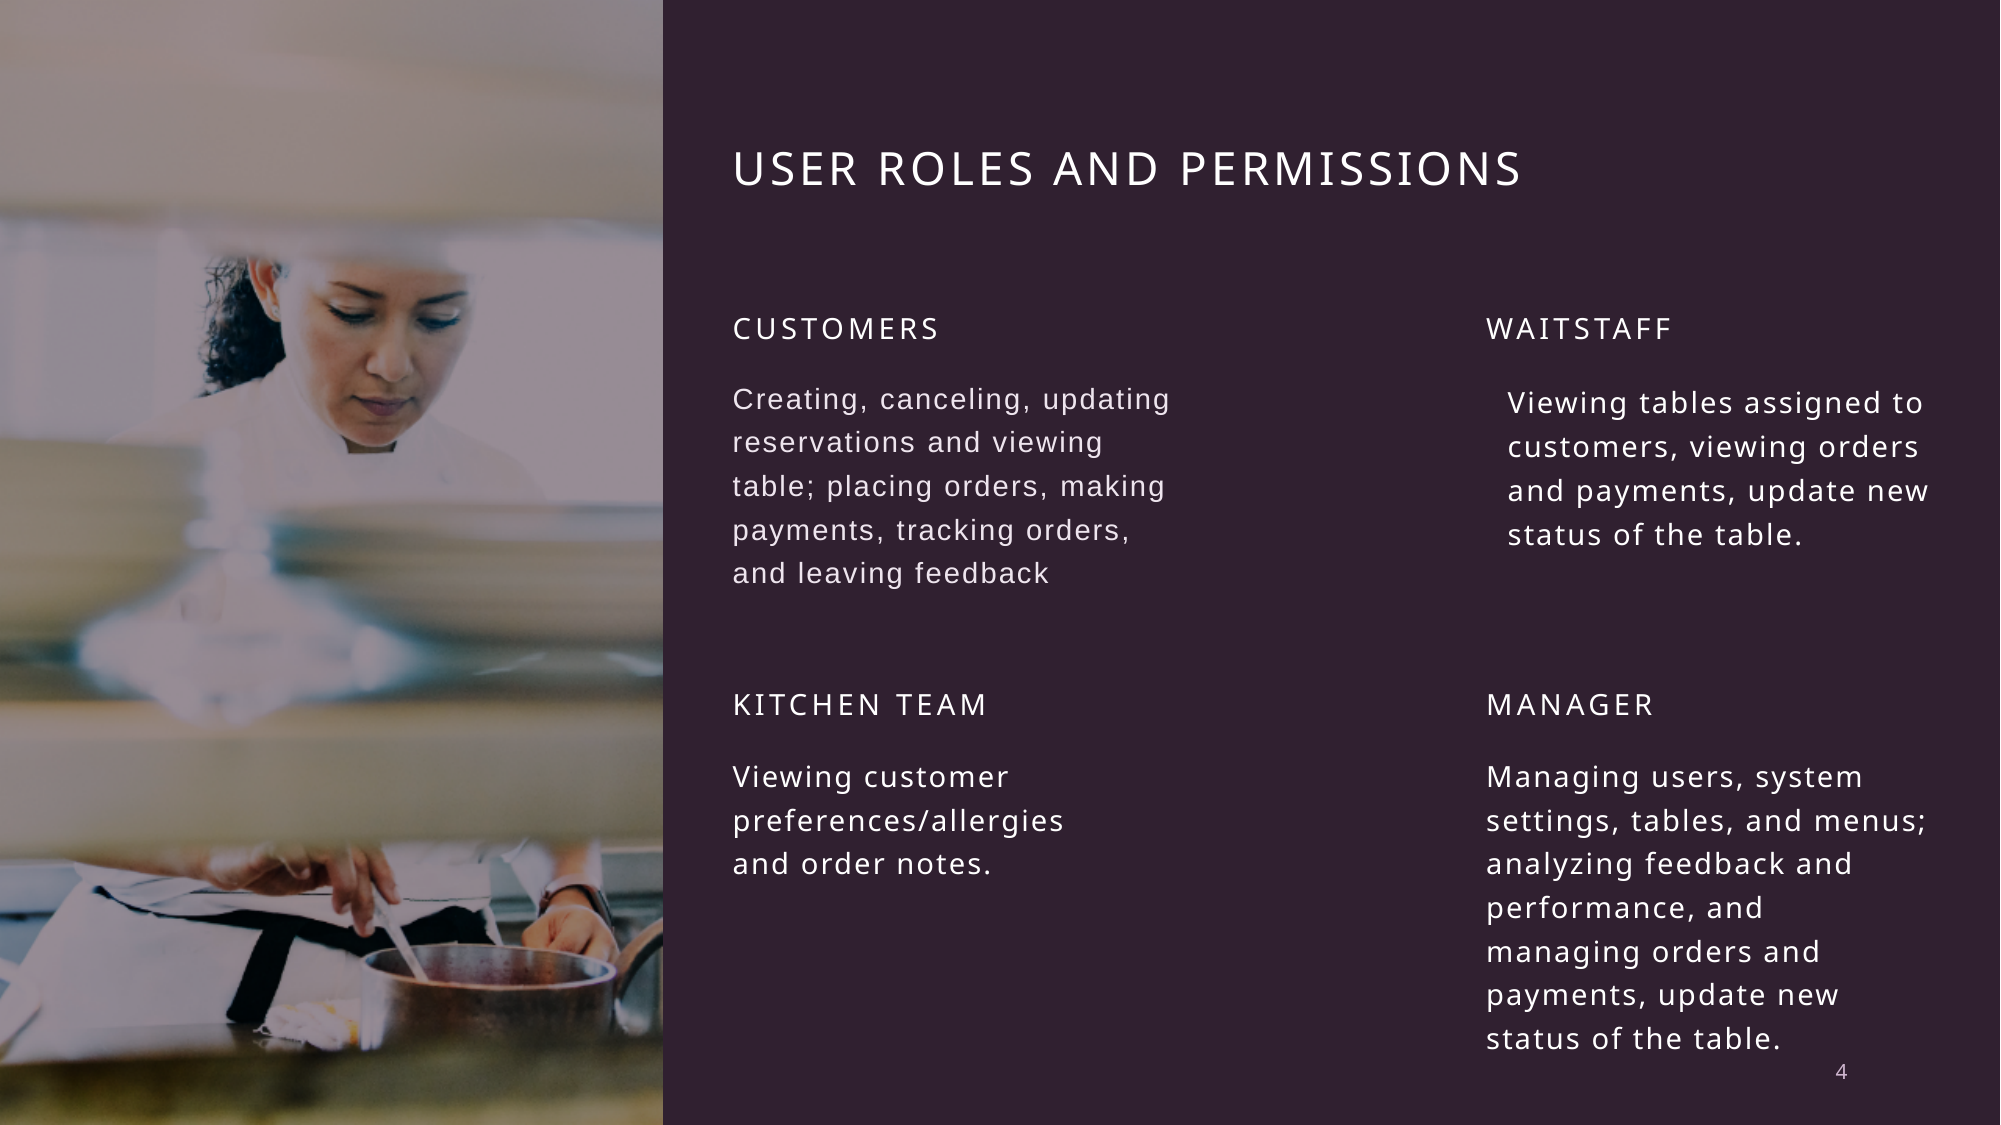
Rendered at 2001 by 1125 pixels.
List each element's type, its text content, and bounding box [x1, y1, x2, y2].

list KITCHEN TEAM [717, 667, 1109, 742]
title USER ROLES AND PERMISSIONS [717, 146, 1554, 196]
list Viewing tables assigned to customers, viewing orders and payments, update new status of the table. [1493, 368, 1967, 623]
picture [0, 0, 663, 1125]
list CUSTOMERS [717, 292, 1109, 369]
subtitle Creating, canceling, updating reservations and viewing table; placing orders, making payments, tracking orders, and leaving feedback [717, 363, 1192, 708]
slide_number 4 [1412, 1042, 1863, 1103]
list Viewing customer preferences/allergies and order notes. ​ [717, 742, 1109, 997]
list manager [1471, 667, 1863, 742]
list WAITSTAFF [1471, 292, 1863, 369]
list Managing users, system settings, tables, and menus; analyzing feedback and performance, and managing orders and payments, update new status of the table. [1471, 742, 1945, 1020]
